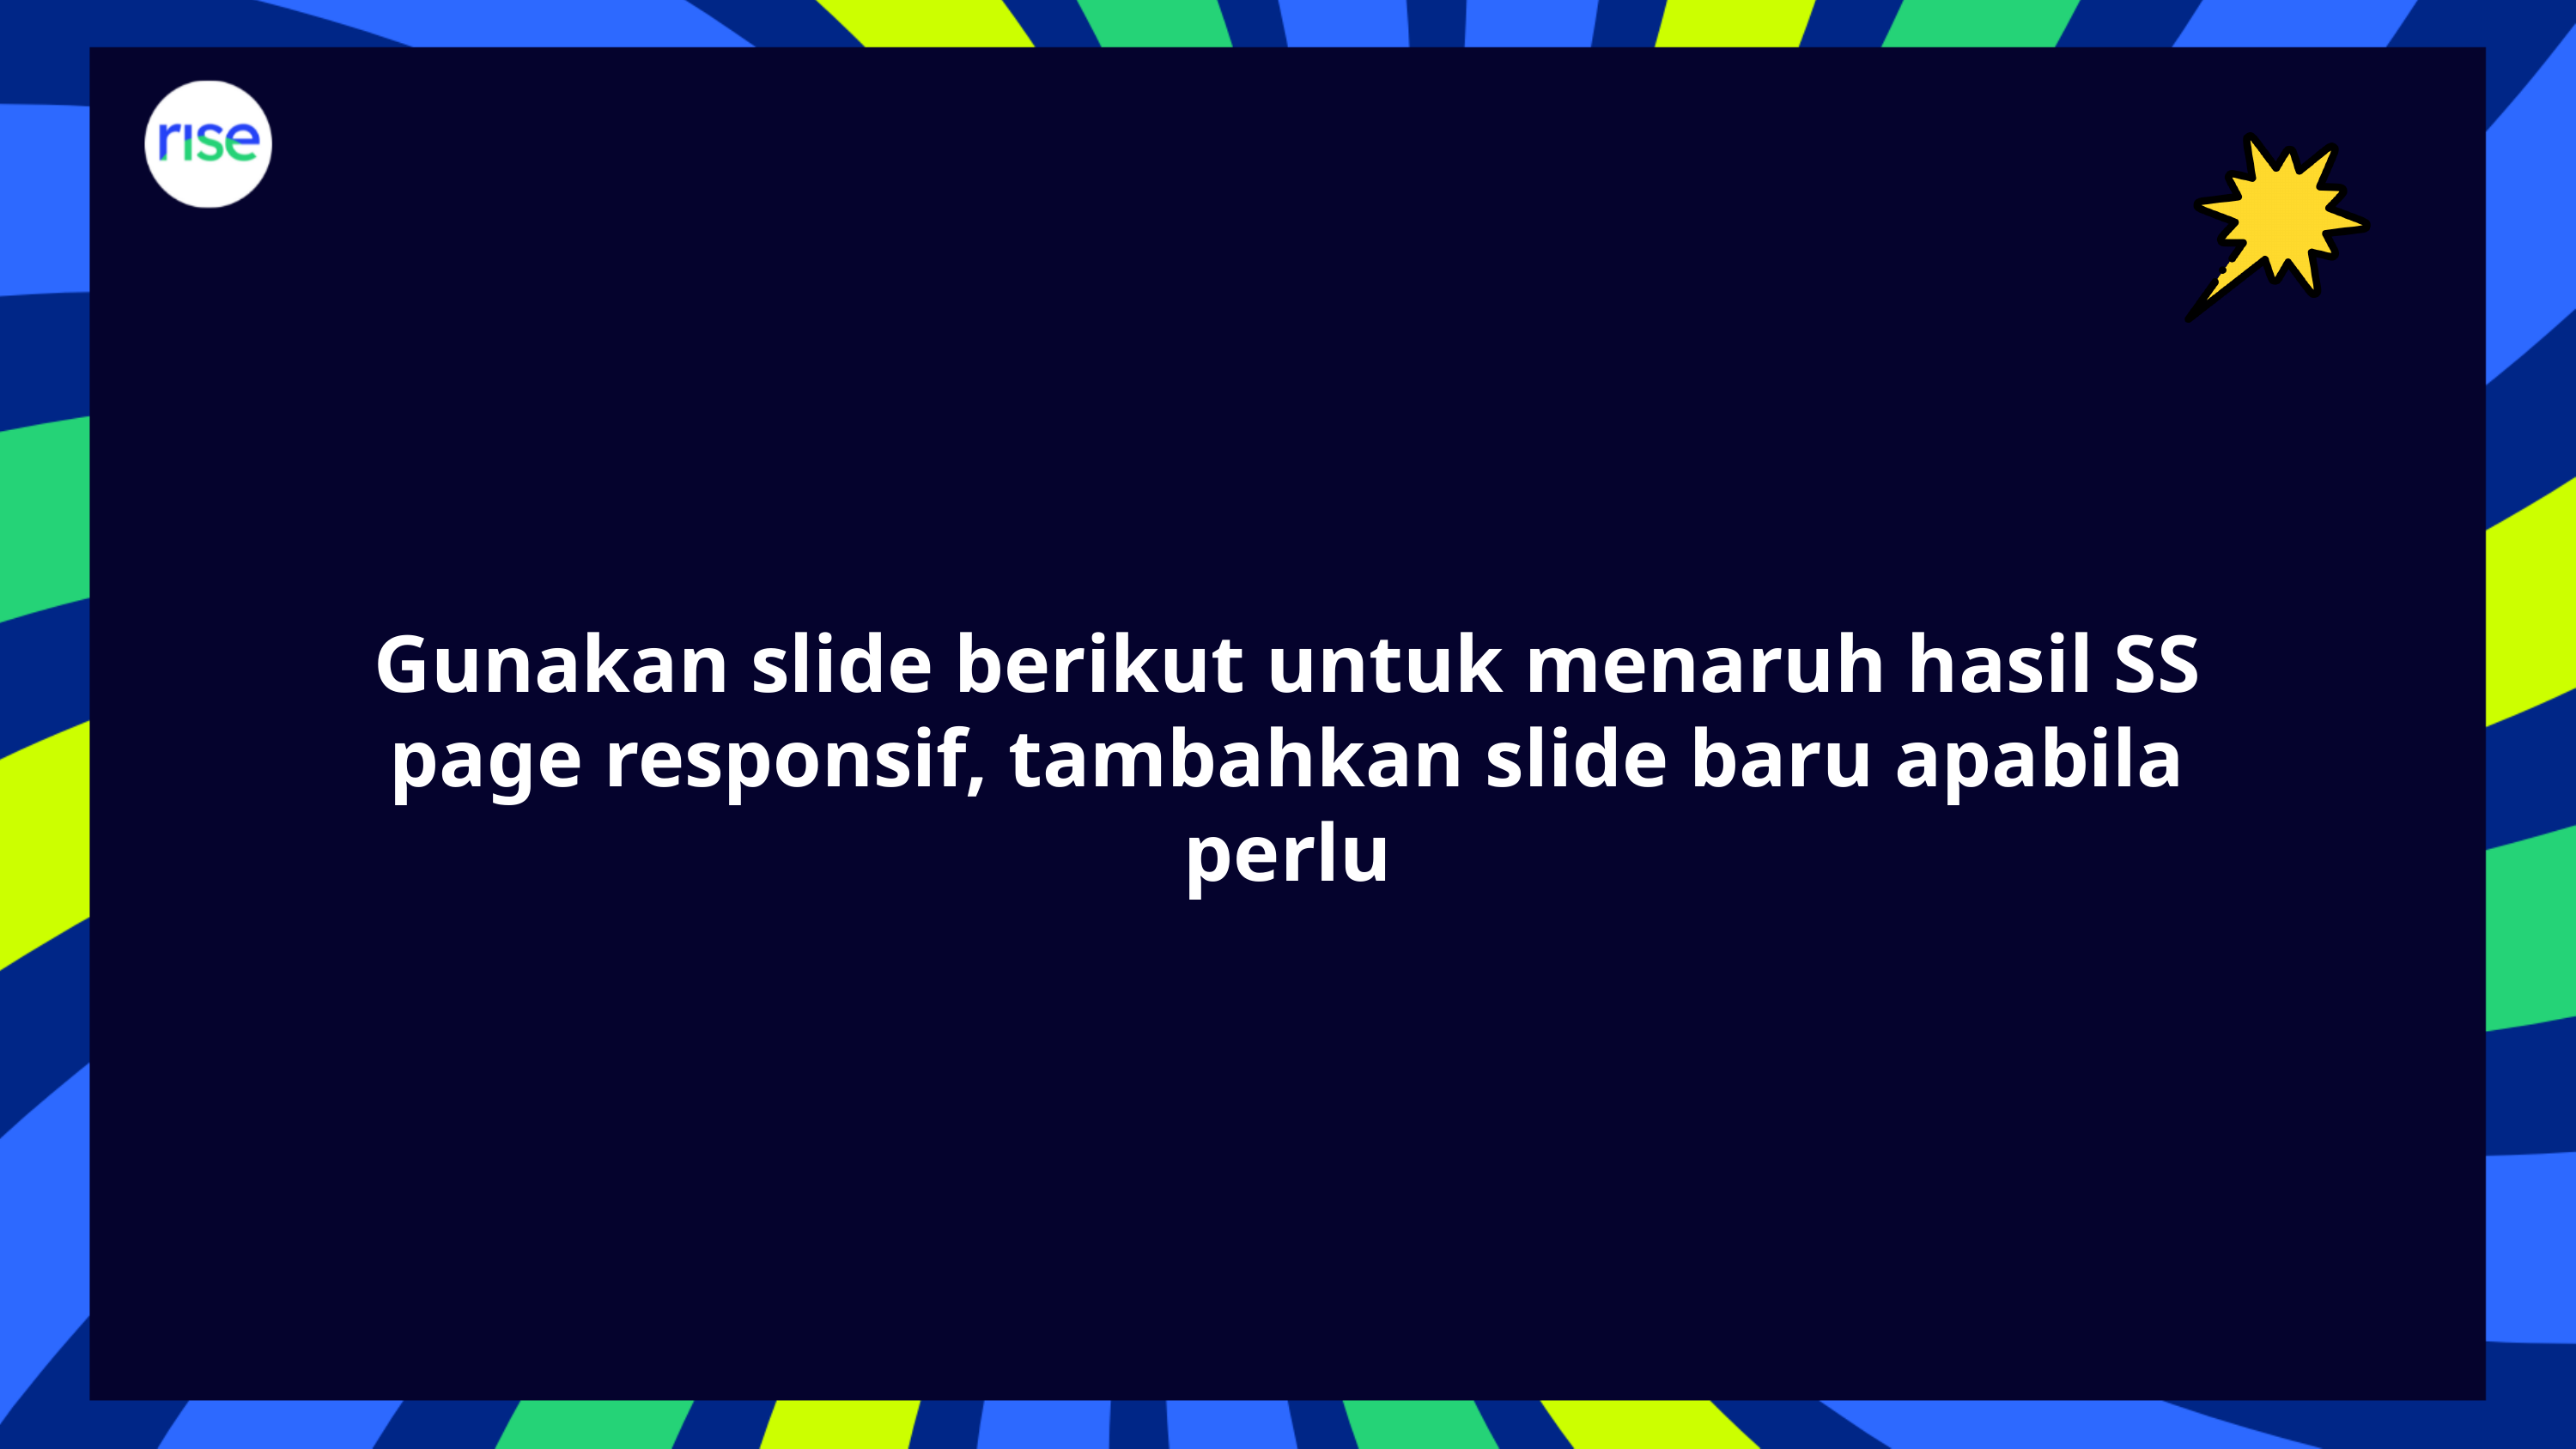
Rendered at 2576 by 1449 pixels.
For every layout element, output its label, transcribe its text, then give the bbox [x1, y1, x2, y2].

text_box Gunakan slide berikut untuk menaruh hasil SS page responsif, tambahkan slide baru apabila perlu [322, 576, 2254, 935]
picture [0, 0, 2576, 1449]
